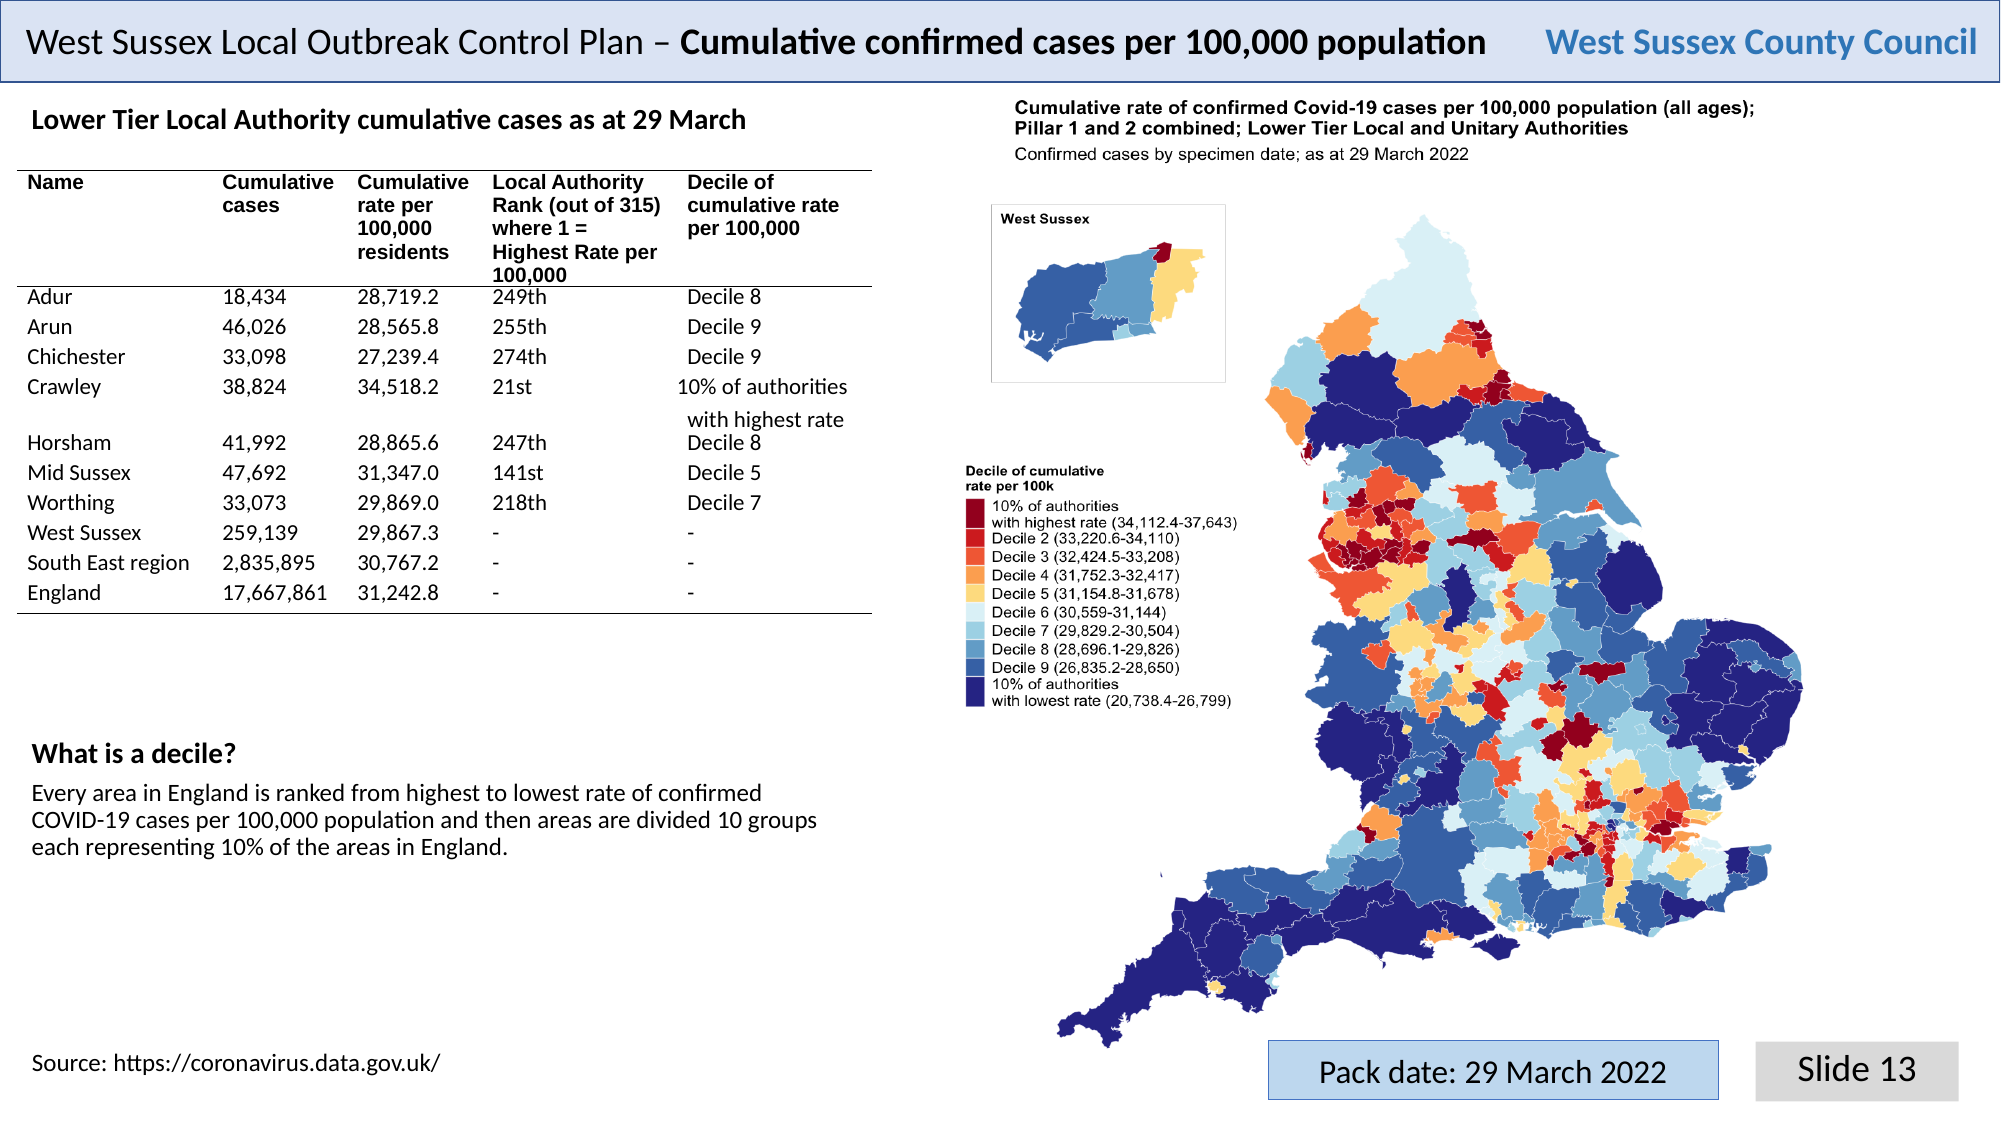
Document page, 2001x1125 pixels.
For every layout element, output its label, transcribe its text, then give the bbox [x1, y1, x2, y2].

table_cell Mid Sussex [17, 463, 212, 493]
table_header Cumulative cases [212, 171, 347, 286]
list Lower Tier Local Authority cumulative cases as at 29 March [16, 97, 895, 173]
table_cell 218th [482, 493, 677, 523]
table_cell 28,719.2 [347, 287, 482, 317]
table_cell 34,518.2 [347, 377, 482, 433]
table_cell 31,347.0 [347, 463, 482, 493]
table_cell West Sussex [17, 523, 212, 553]
table_cell 255th [482, 317, 677, 347]
table_cell Decile 8 [677, 433, 872, 463]
table_cell 247th [482, 433, 677, 463]
table_cell Adur [17, 287, 212, 317]
table_cell 46,026 [212, 317, 347, 347]
table_cell - [677, 523, 872, 553]
table_cell 17,667,861 [212, 583, 347, 613]
list Every area in England is ranked from highest to lowest rate of confirmed COVID-19 cases per 100,000 population and then areas are divided 10 groups each representing 10% of the areas in England. [16, 772, 853, 900]
table_cell England [17, 583, 212, 613]
list Source: https://coronavirus.data.gov.uk/ [17, 1042, 660, 1103]
table_cell 274th [482, 347, 677, 377]
table_header Local Authority Rank (out of 315) where 1 = Highest Rate per 100,000 [482, 171, 677, 286]
table_cell 33,073 [212, 493, 347, 523]
table_cell Crawley [17, 377, 212, 433]
table_cell - [482, 583, 677, 613]
table_cell Arun [17, 317, 212, 347]
table_cell 33,098 [212, 347, 347, 377]
table_cell 27,239.4 [347, 347, 482, 377]
table_cell 21st [482, 377, 677, 433]
table_cell 141st [482, 463, 677, 493]
table_header Cumulative rate per 100,000 residents [347, 171, 482, 286]
table_cell - [677, 583, 872, 613]
table_cell 18,434 [212, 287, 347, 317]
table_cell 29,869.0 [347, 493, 482, 523]
table_header Decile of cumulative rate per 100,000 [677, 171, 872, 286]
table_cell 10% of authorities with highest rate [677, 377, 872, 433]
table_cell Decile 5 [677, 463, 872, 493]
table_cell Decile 9 [677, 317, 872, 347]
table_cell Horsham [17, 433, 212, 463]
table_cell Decile 9 [677, 347, 872, 377]
table_cell 30,767.2 [347, 553, 482, 583]
table_cell Decile 7 [677, 493, 872, 523]
table_cell 31,242.8 [347, 583, 482, 613]
table_cell - [482, 523, 677, 553]
table_cell - [482, 553, 677, 583]
table_cell Decile 8 [677, 287, 872, 317]
table_cell Worthing [17, 493, 212, 523]
table_cell 2,835,895 [212, 553, 347, 583]
table_cell 249th [482, 287, 677, 317]
table_cell 41,992 [212, 433, 347, 463]
table_cell 38,824 [212, 377, 347, 433]
table_cell Chichester [17, 347, 212, 377]
picture [895, 91, 1959, 1104]
table_cell 47,692 [212, 463, 347, 493]
table_cell 28,865.6 [347, 433, 482, 463]
table_cell 28,565.8 [347, 317, 482, 347]
table_cell 29,867.3 [347, 523, 482, 553]
table_header Name [17, 171, 212, 286]
table_cell South East region [17, 553, 212, 583]
table_cell 259,139 [212, 523, 347, 553]
list What is a decile? [16, 731, 562, 772]
table_cell - [677, 553, 872, 583]
